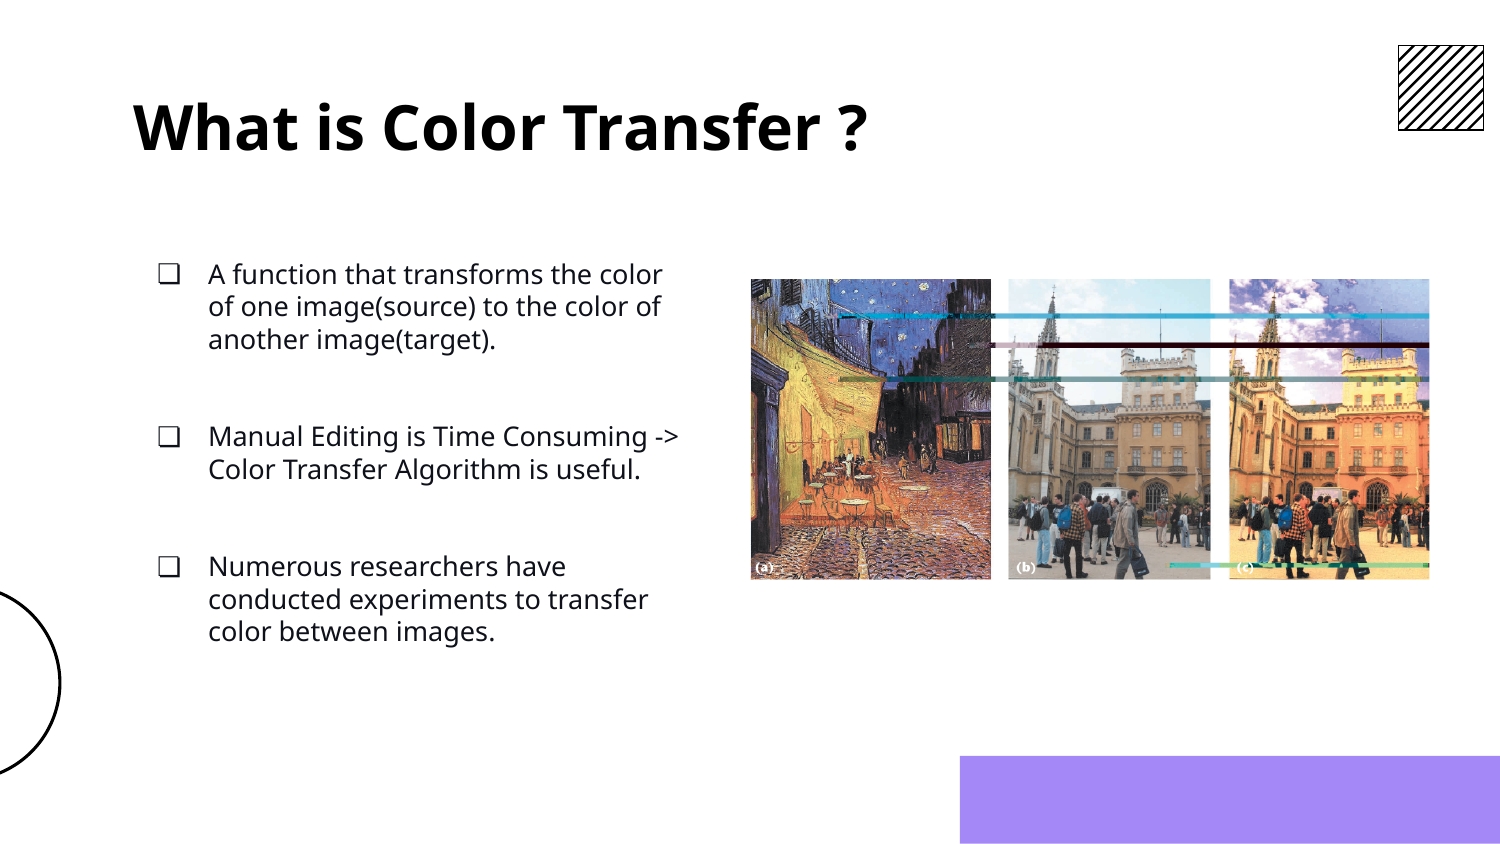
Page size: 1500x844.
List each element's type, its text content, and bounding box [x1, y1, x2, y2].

subtitle A function that transforms the color of one image(source) to the color of another image(target). Manual Editing is Time Consuming -> Color Transfer Algorithm is useful. Numerous researchers have conducted experiments to transfer color between images. [118, 242, 696, 696]
title What is Color Transfer ? [118, 72, 1382, 167]
picture [749, 261, 1430, 582]
